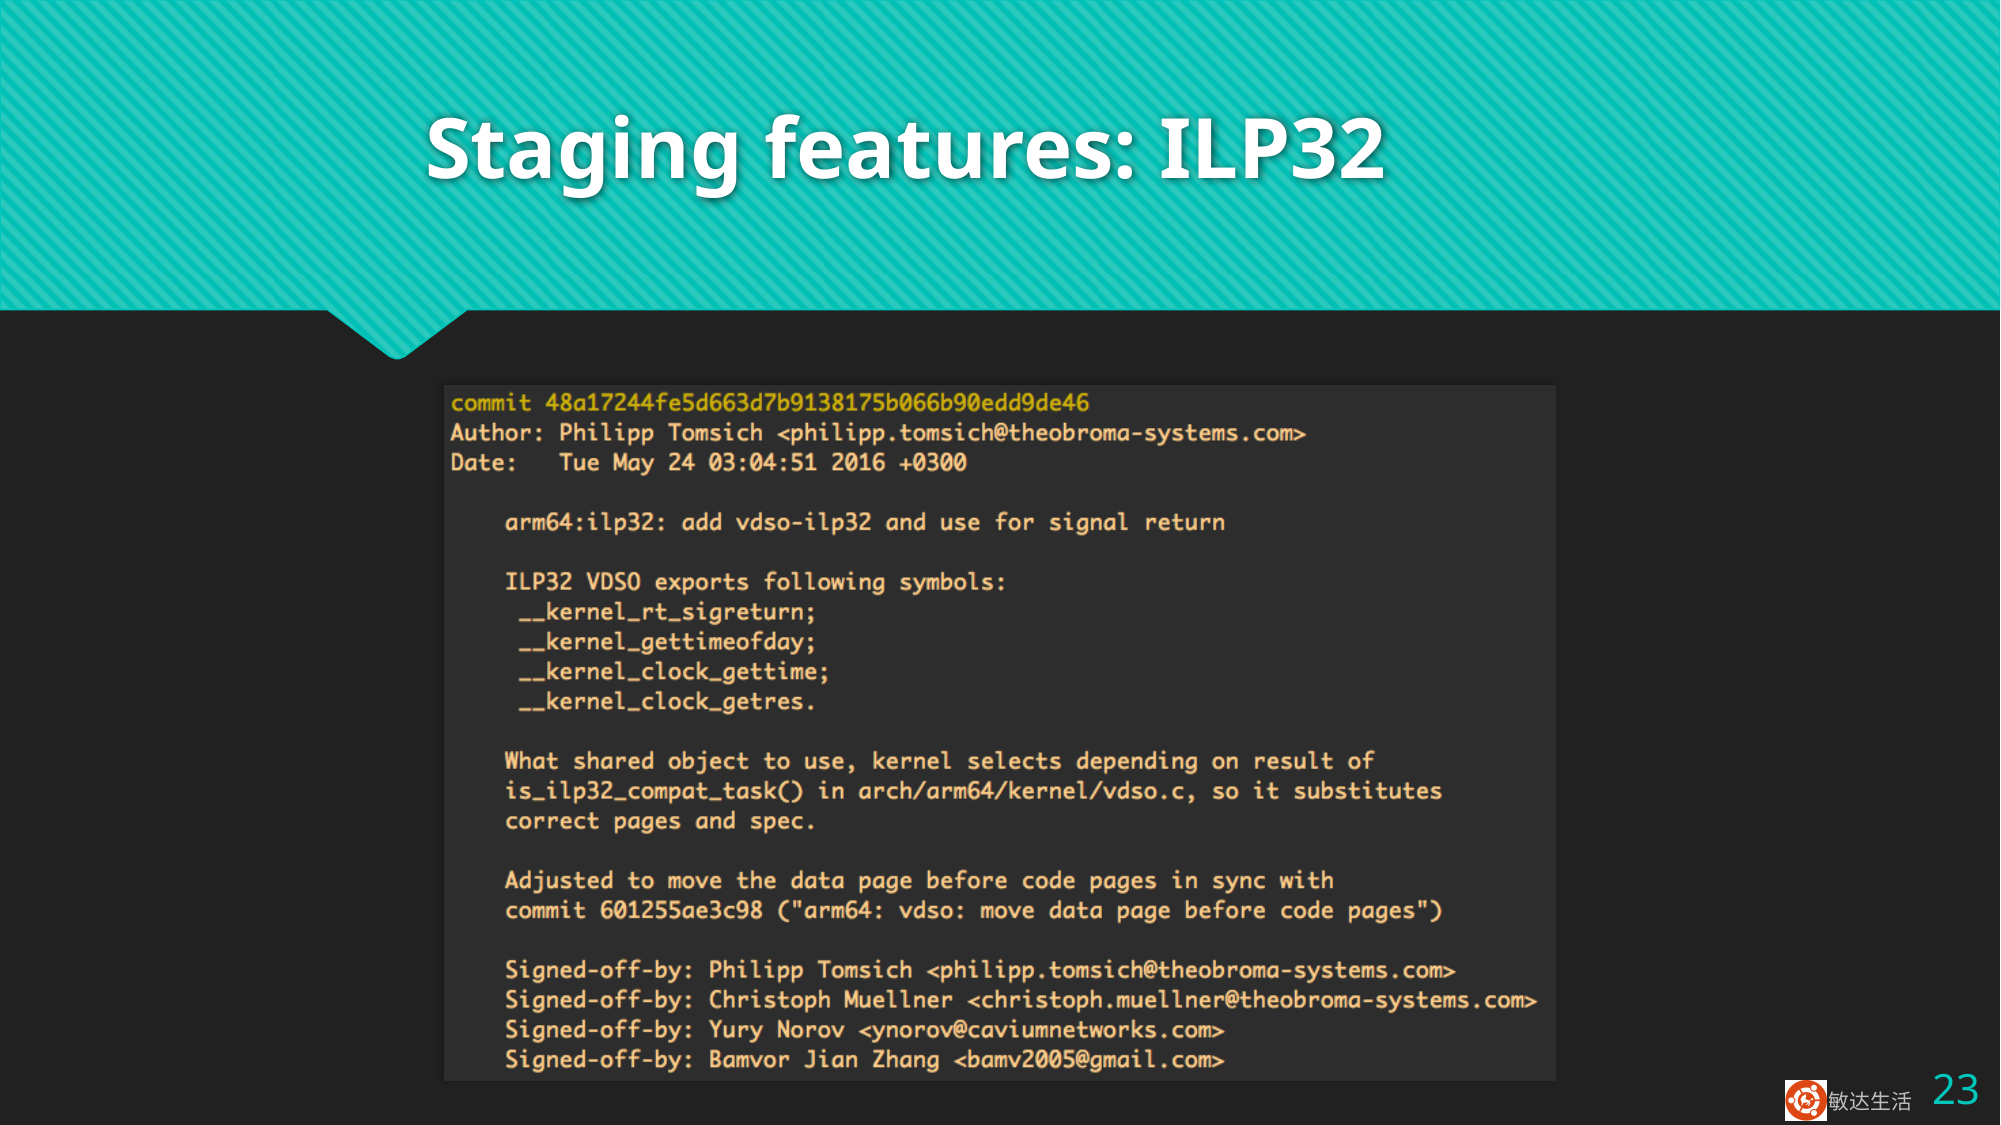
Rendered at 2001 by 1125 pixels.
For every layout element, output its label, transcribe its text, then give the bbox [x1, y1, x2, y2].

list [444, 385, 1556, 1082]
slide_number 23 [1820, 1040, 1996, 1122]
title Staging features: ILP32 [38, 75, 1774, 204]
picture [1785, 1080, 1820, 1121]
